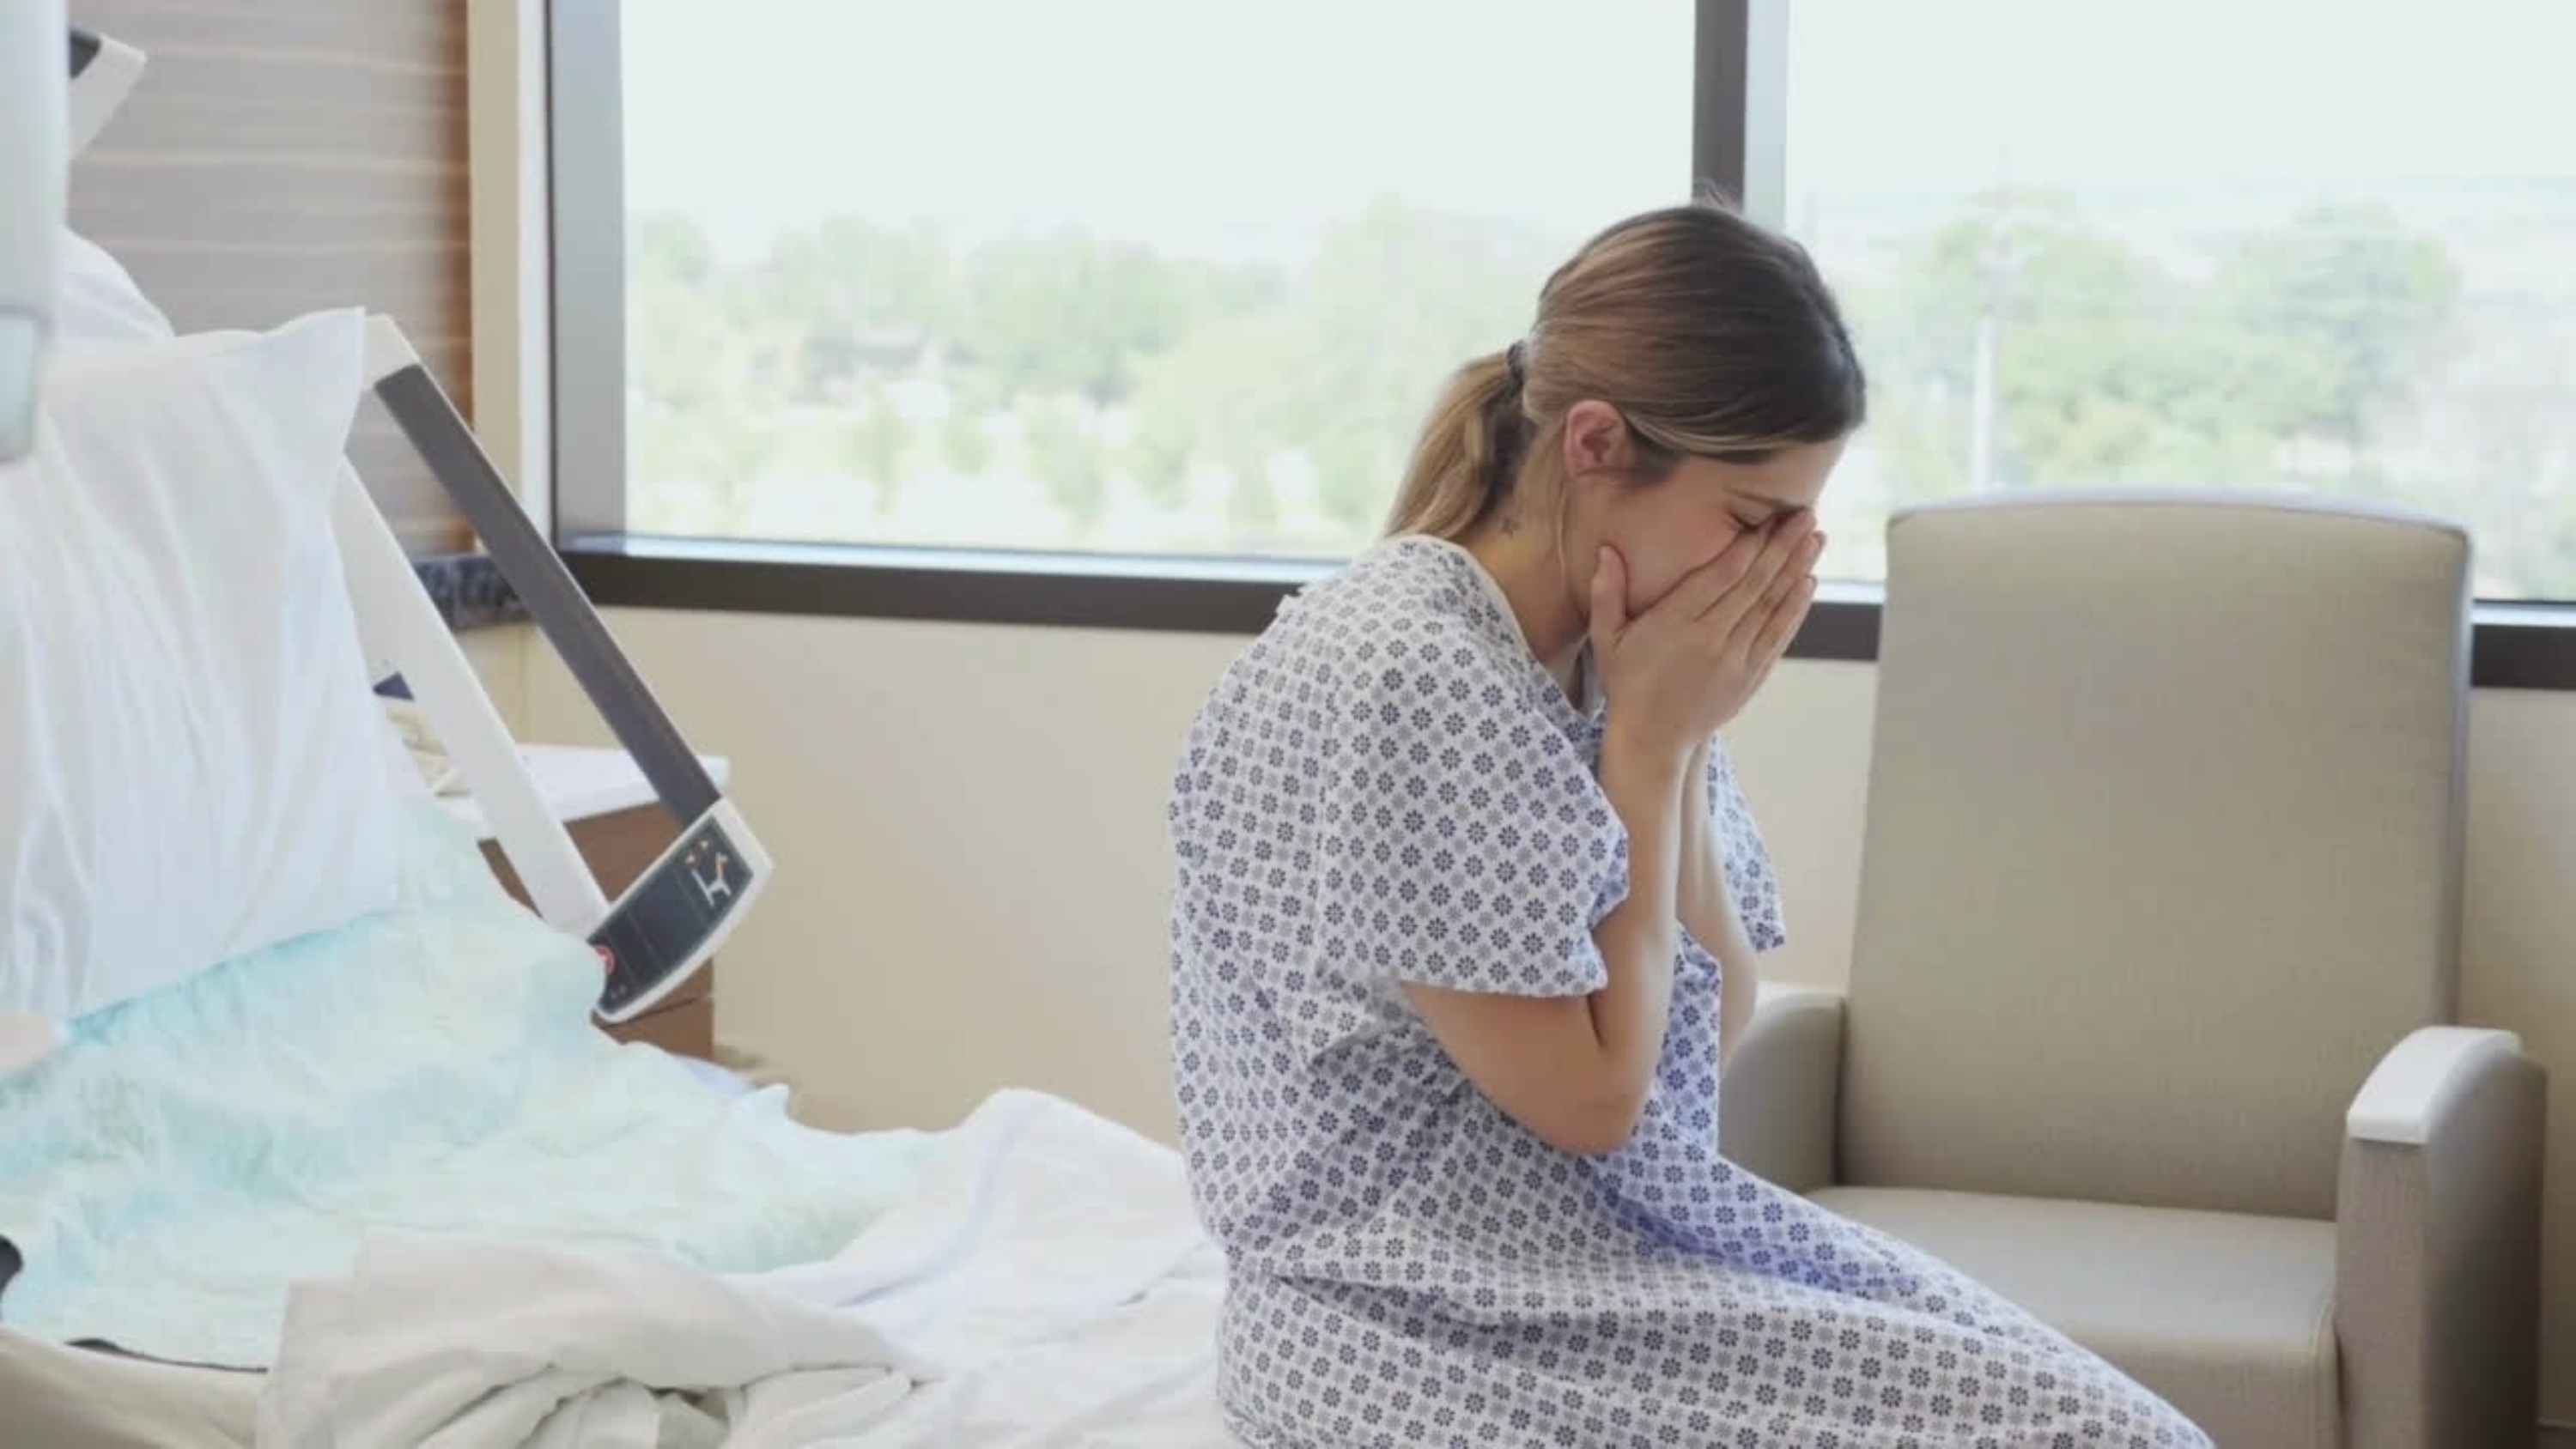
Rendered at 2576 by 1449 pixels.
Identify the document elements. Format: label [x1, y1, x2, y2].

text_box [0, 0, 2576, 1449]
